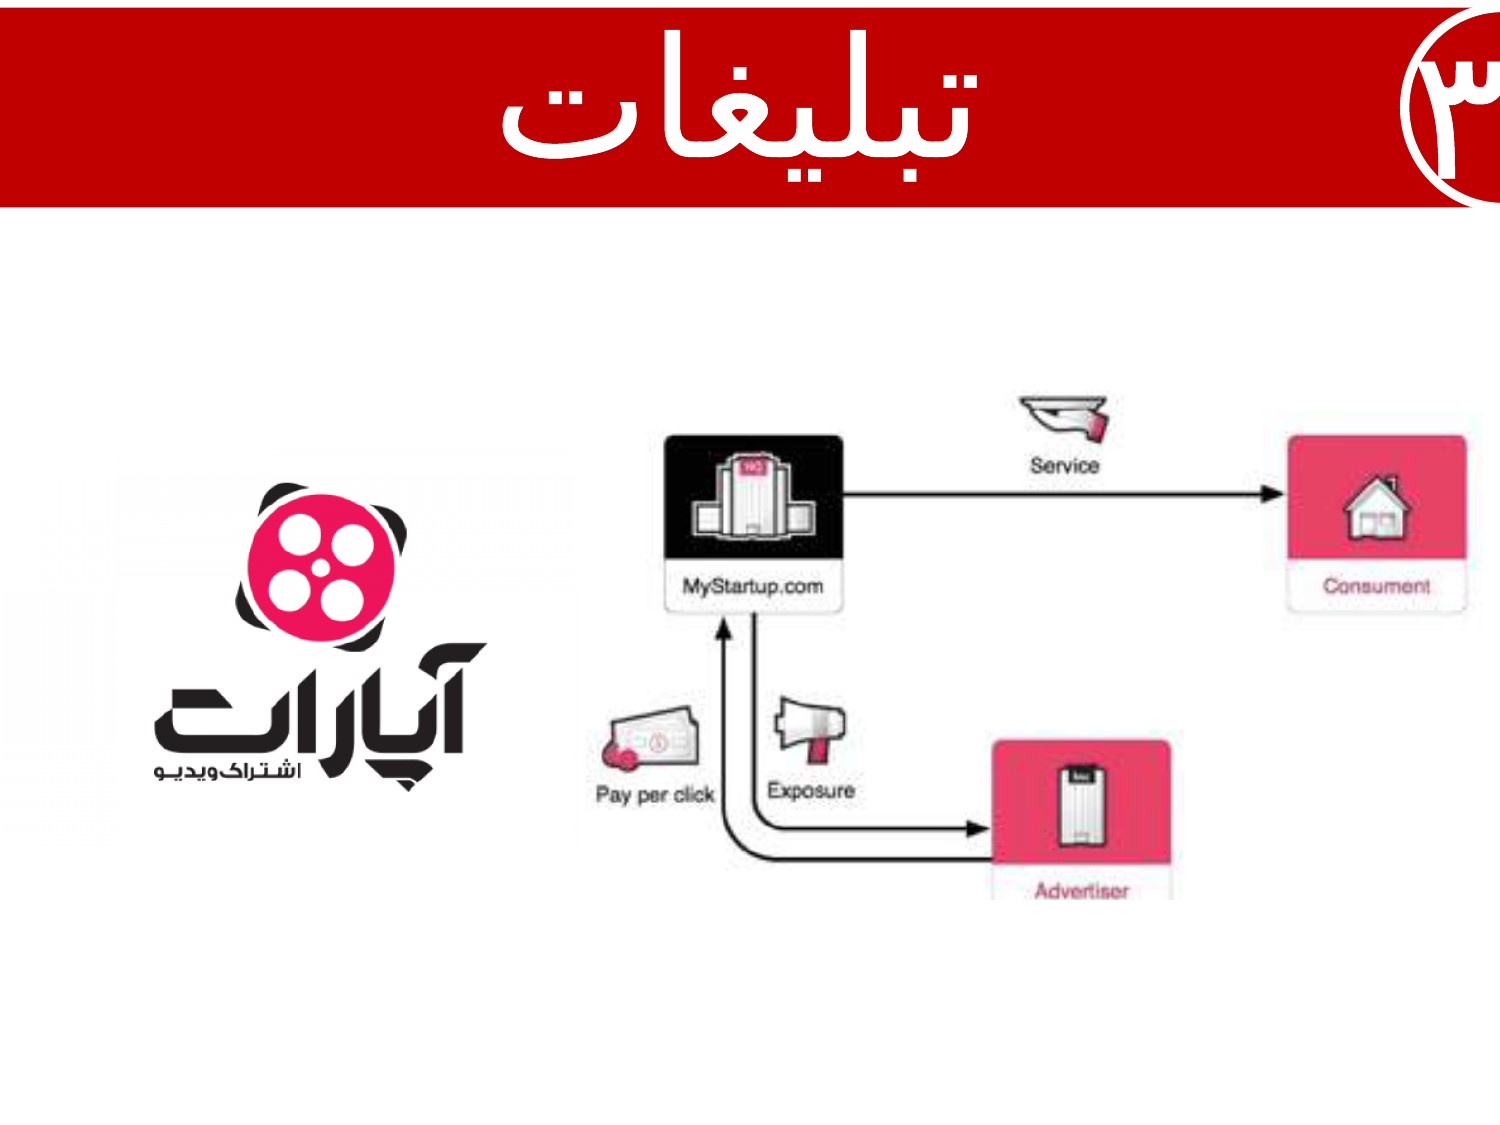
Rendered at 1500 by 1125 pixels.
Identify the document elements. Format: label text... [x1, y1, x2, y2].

picture [0, 362, 1500, 901]
text_box تبلیغات [0, 0, 1488, 198]
text_box [0, 198, 1395, 210]
text_box ۳ [1395, 0, 1500, 223]
